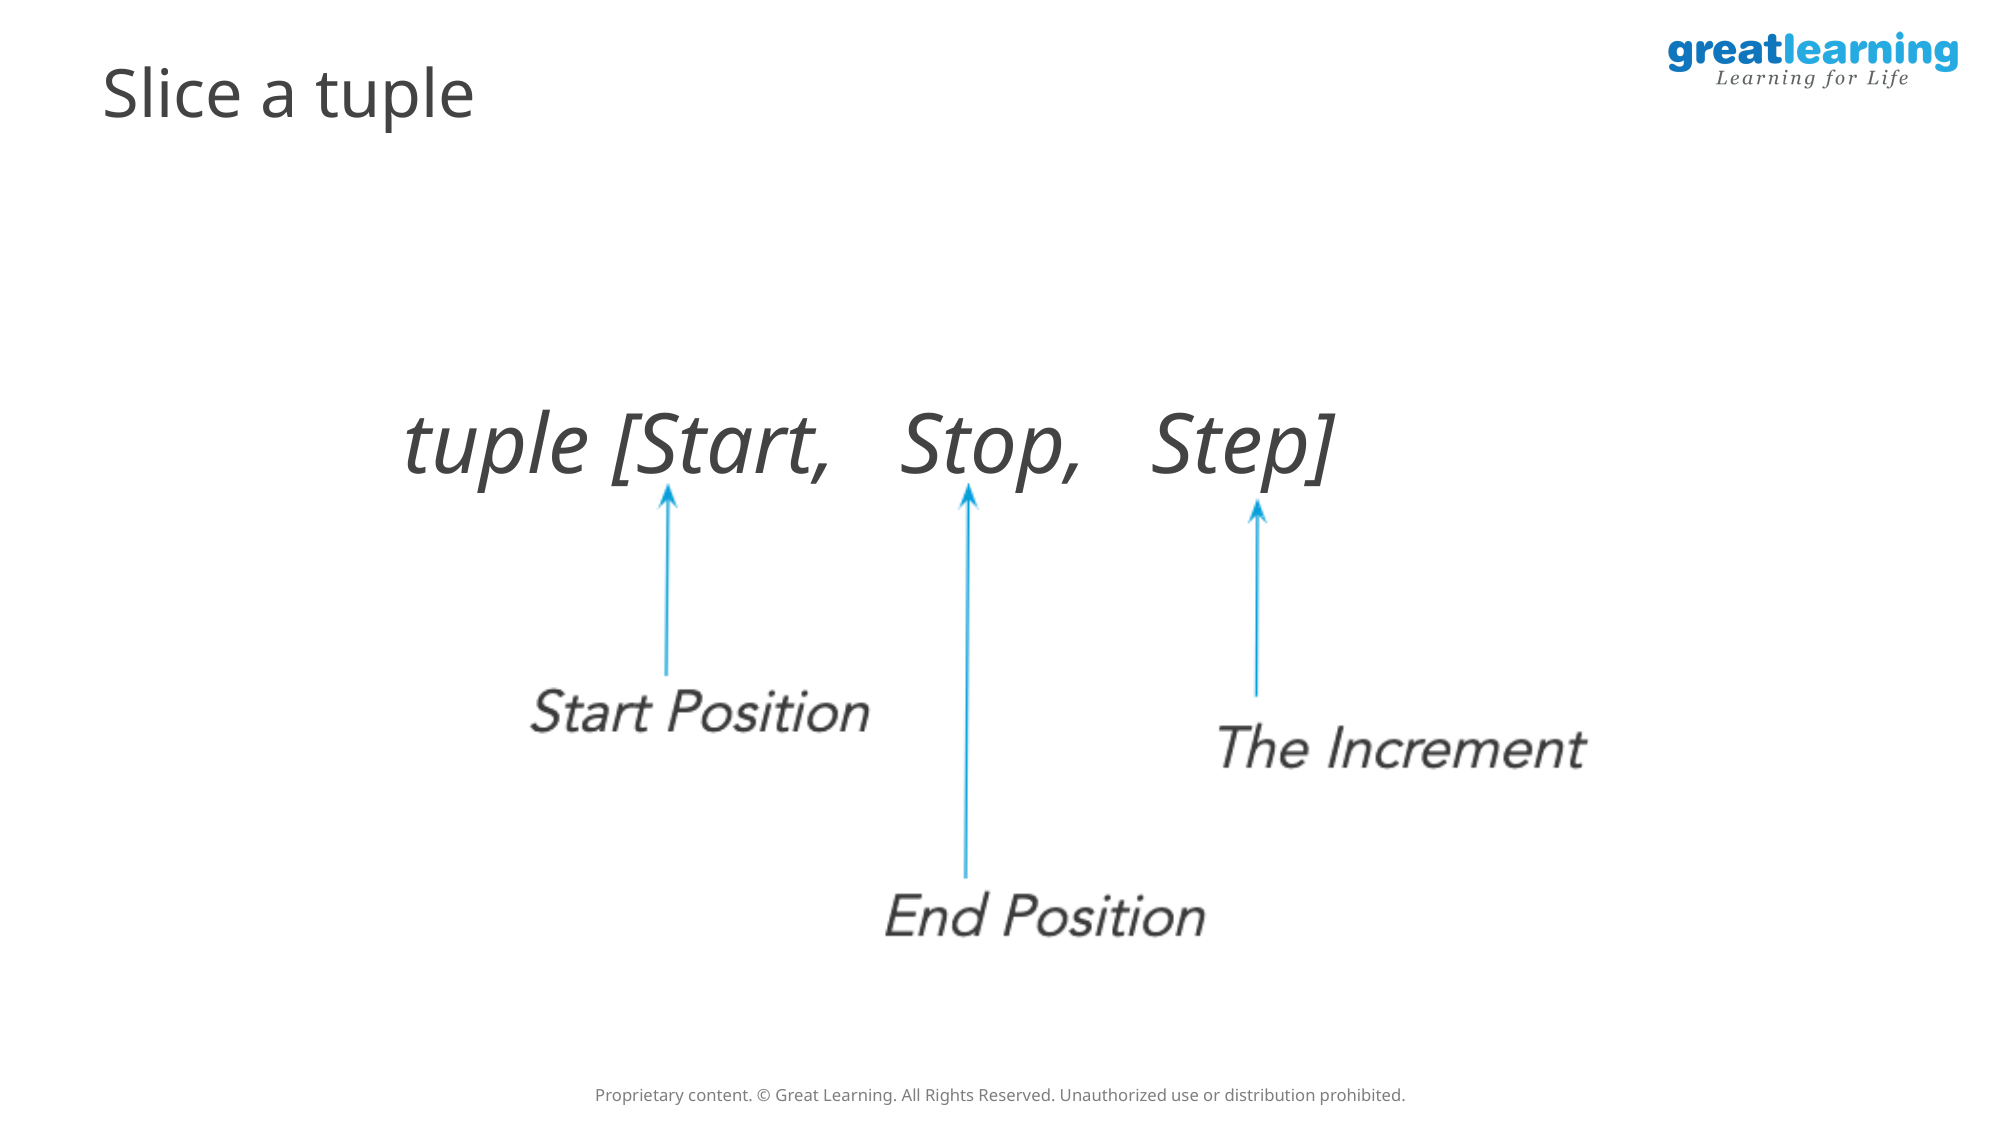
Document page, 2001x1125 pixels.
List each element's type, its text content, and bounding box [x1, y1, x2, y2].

picture [1713, 31, 1958, 89]
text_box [22, 369, 1956, 1007]
text_box Slice a tuple [82, 30, 1713, 224]
